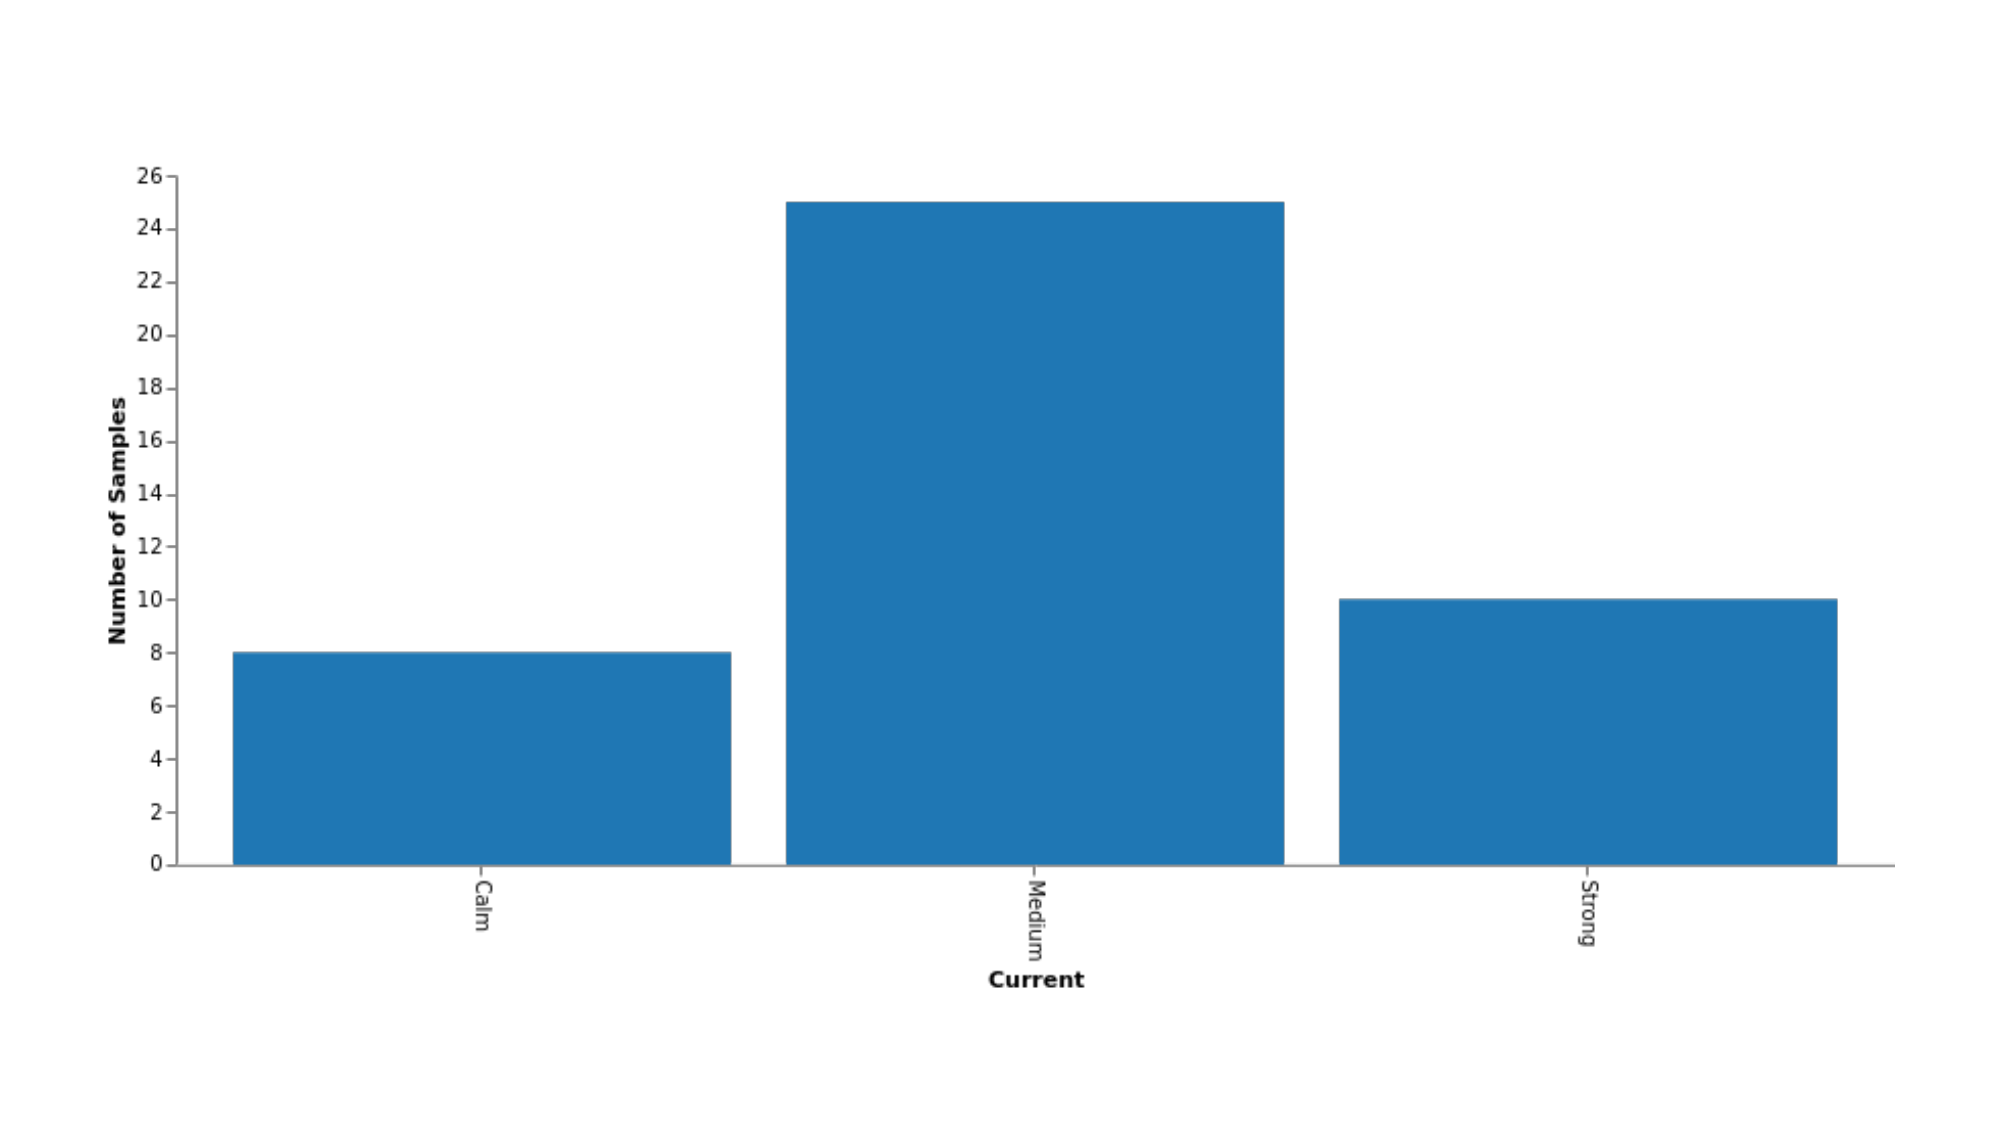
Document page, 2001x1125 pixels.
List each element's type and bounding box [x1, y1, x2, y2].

picture [105, 135, 1895, 990]
